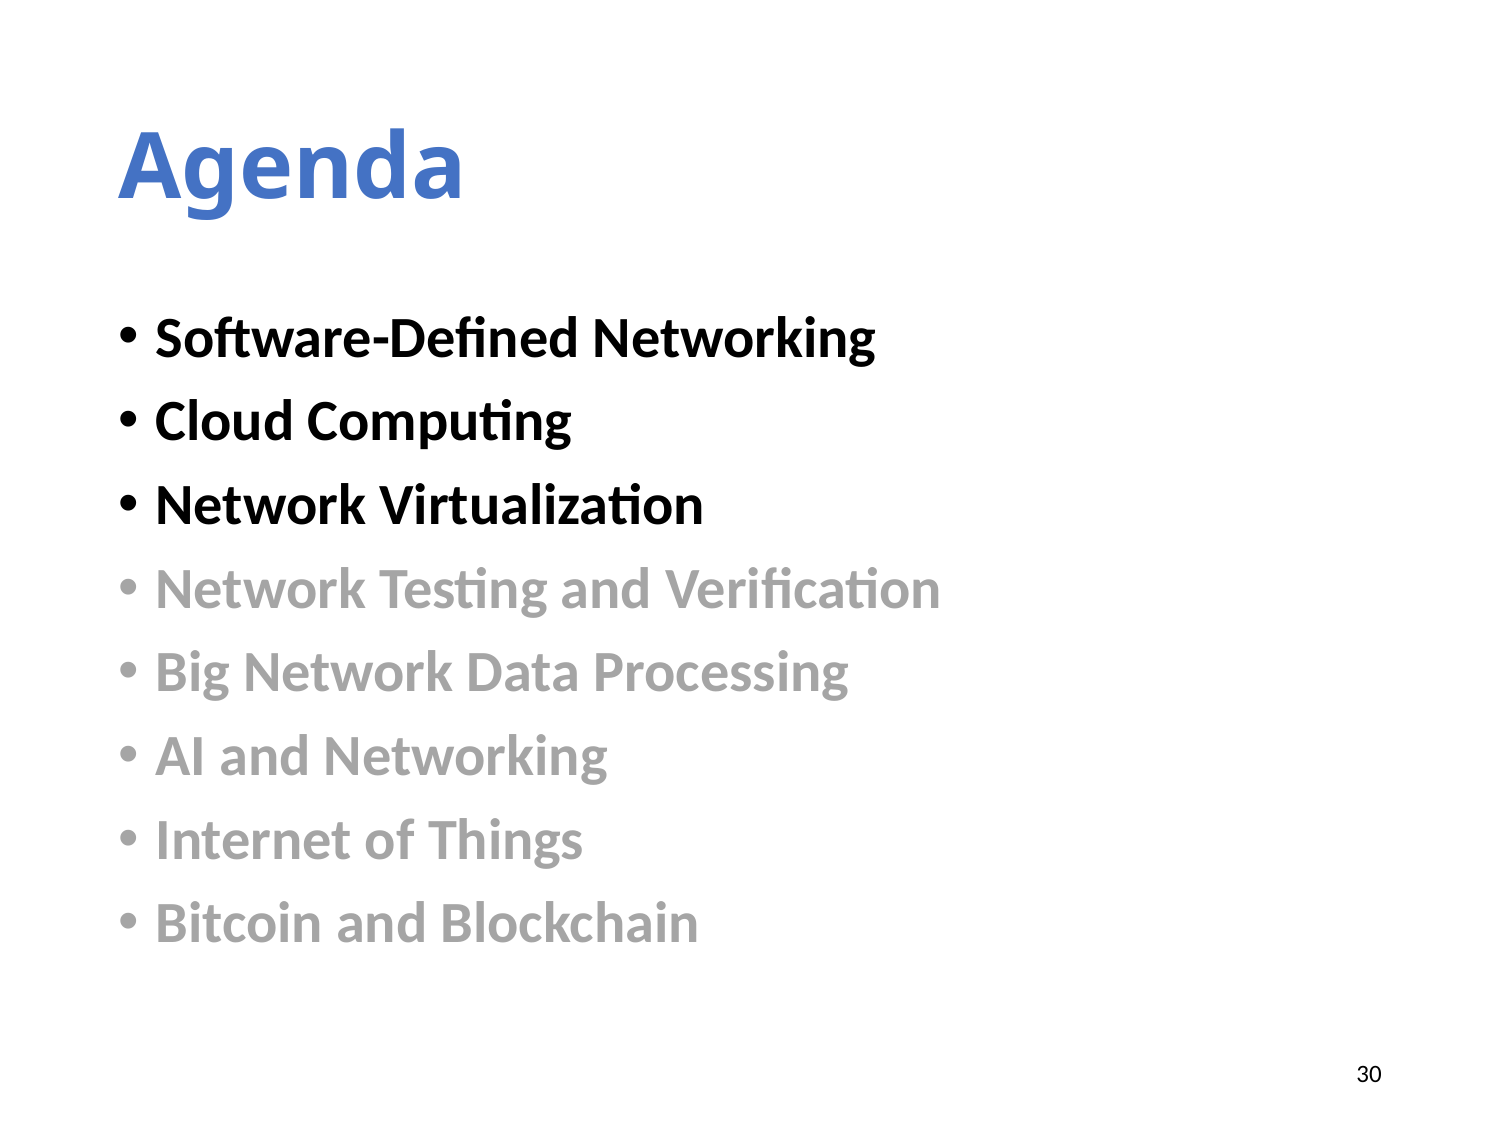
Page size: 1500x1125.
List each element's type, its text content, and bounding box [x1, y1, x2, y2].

slide_number 30 [1059, 1042, 1397, 1103]
title Agenda [103, 59, 1397, 278]
list Software-Defined Networking Cloud Computing Network Virtualization Network Testing and Verification Big Network Data Processing AI and Networking Internet of Things Bitcoin and Blockchain [103, 299, 1397, 1014]
